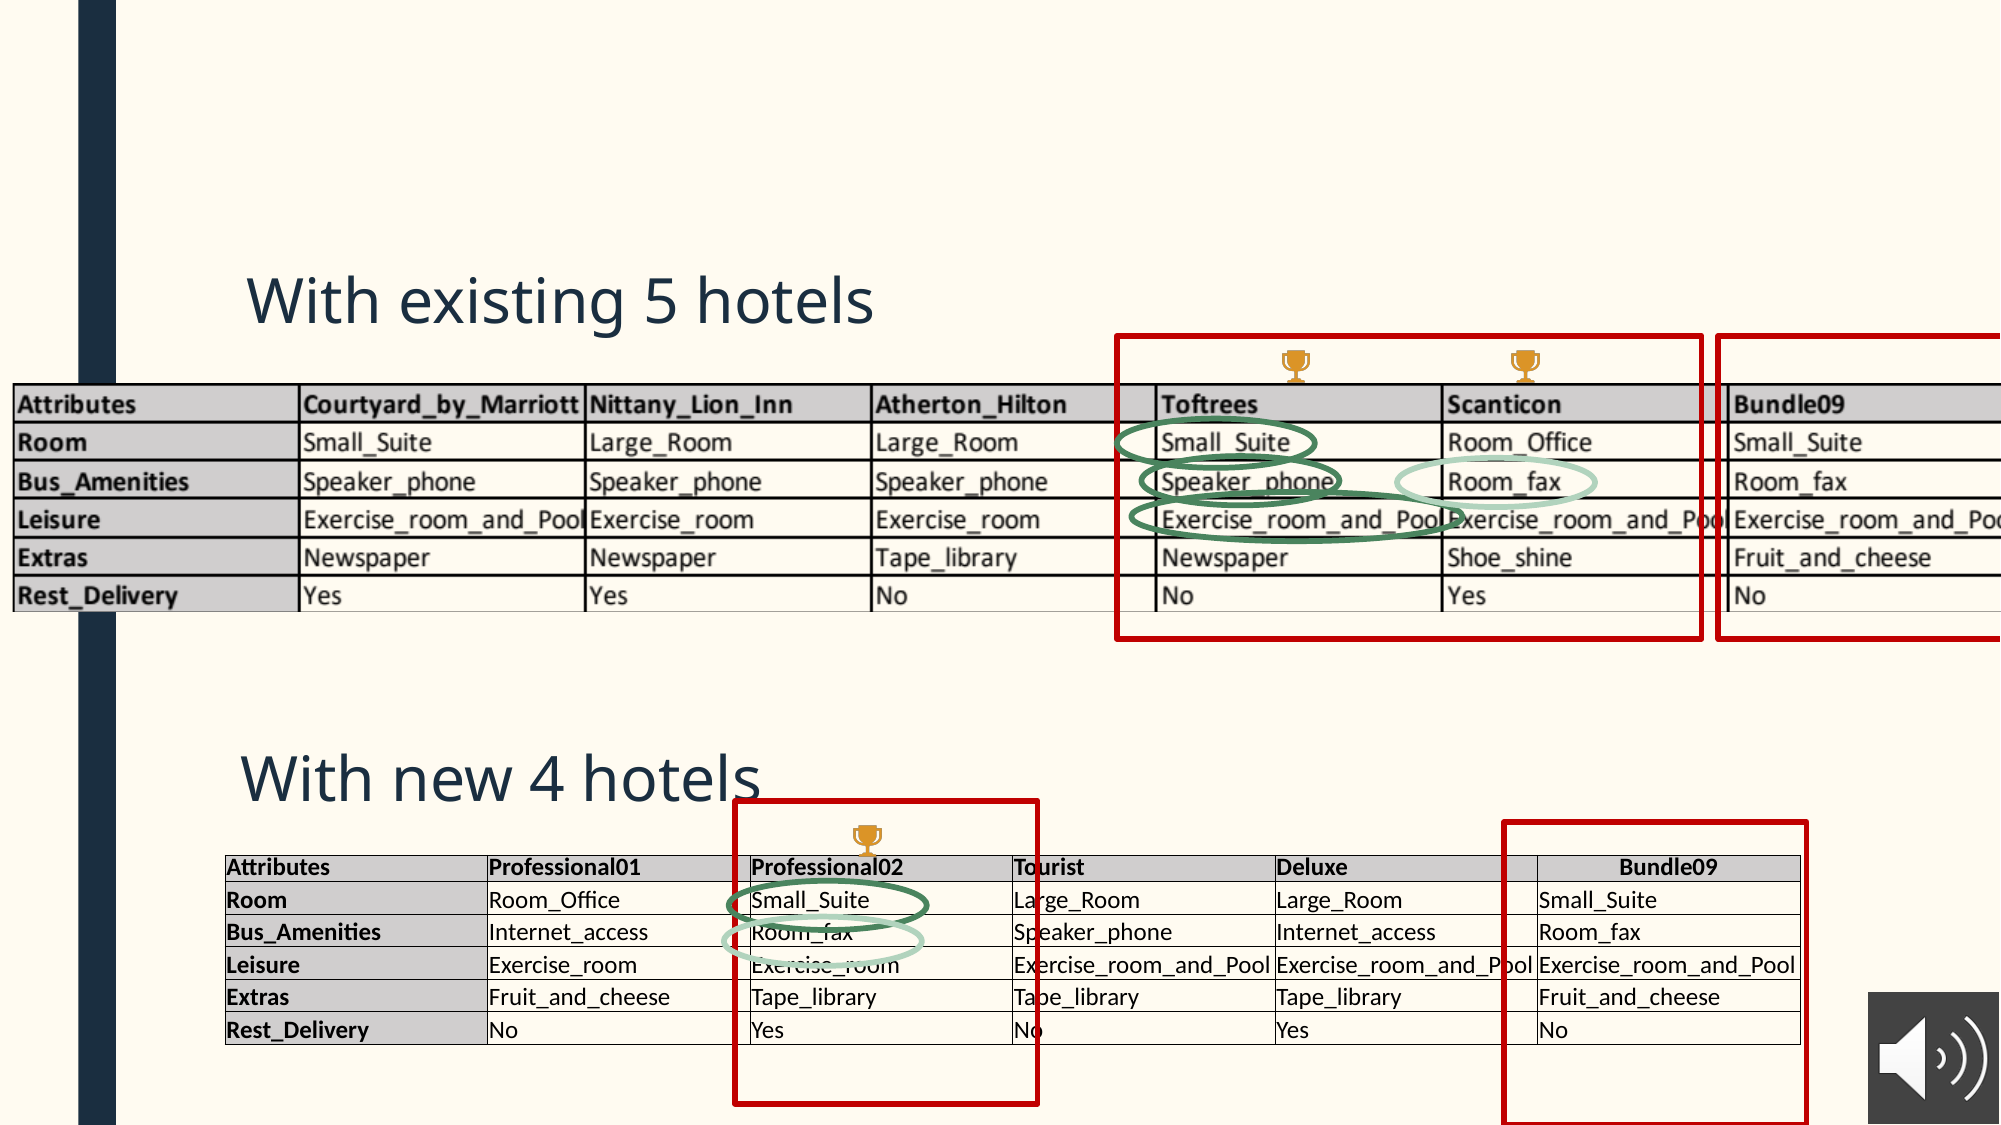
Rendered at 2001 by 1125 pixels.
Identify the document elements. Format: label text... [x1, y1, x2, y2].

table_cell Exercise_room_and_Pool [1276, 947, 1501, 979]
picture [1866, 991, 2000, 1125]
text_box [1114, 333, 1704, 383]
table_cell Bus_Amenities [226, 915, 487, 946]
picture [12, 347, 2000, 612]
text_box [1715, 333, 2000, 383]
table_header Deluxe [1276, 856, 1501, 881]
table_cell Tape_library [1276, 980, 1501, 1011]
text_box [725, 877, 930, 924]
table_cell Leisure [226, 947, 487, 979]
table_cell Fruit_and_cheese [488, 980, 732, 1011]
table_cell Room_Office [488, 882, 732, 914]
table_cell Tape_library [1040, 980, 1275, 1011]
text_box [721, 913, 925, 969]
picture [848, 822, 887, 860]
table_cell Speaker_phone [1040, 915, 1275, 946]
table_cell Yes [1276, 1012, 1501, 1044]
table_header Professional01 [488, 856, 732, 881]
table_cell Large_Room [1040, 882, 1275, 914]
table_cell Large_Room [1276, 882, 1501, 914]
table_header Tourist [1040, 856, 1275, 881]
text_box [1715, 612, 2000, 642]
table_cell No [1040, 1012, 1275, 1044]
table_cell No [488, 1012, 732, 1044]
table_cell Rest_Delivery [226, 1012, 487, 1044]
list With new 4 hotels [225, 686, 954, 823]
table_cell Exercise_room [488, 947, 732, 979]
table_cell Internet_access [488, 915, 732, 946]
text_box [1501, 819, 1809, 1125]
table_cell Room [226, 882, 487, 914]
table_cell Internet_access [1276, 915, 1501, 946]
text_box [1114, 612, 1704, 642]
text_box [732, 798, 1040, 1107]
list With existing 5 hotels [231, 208, 961, 344]
table_header Attributes [226, 856, 487, 881]
table_cell Extras [226, 980, 487, 1011]
table_cell Exercise_room_and_Pool [1040, 947, 1275, 979]
